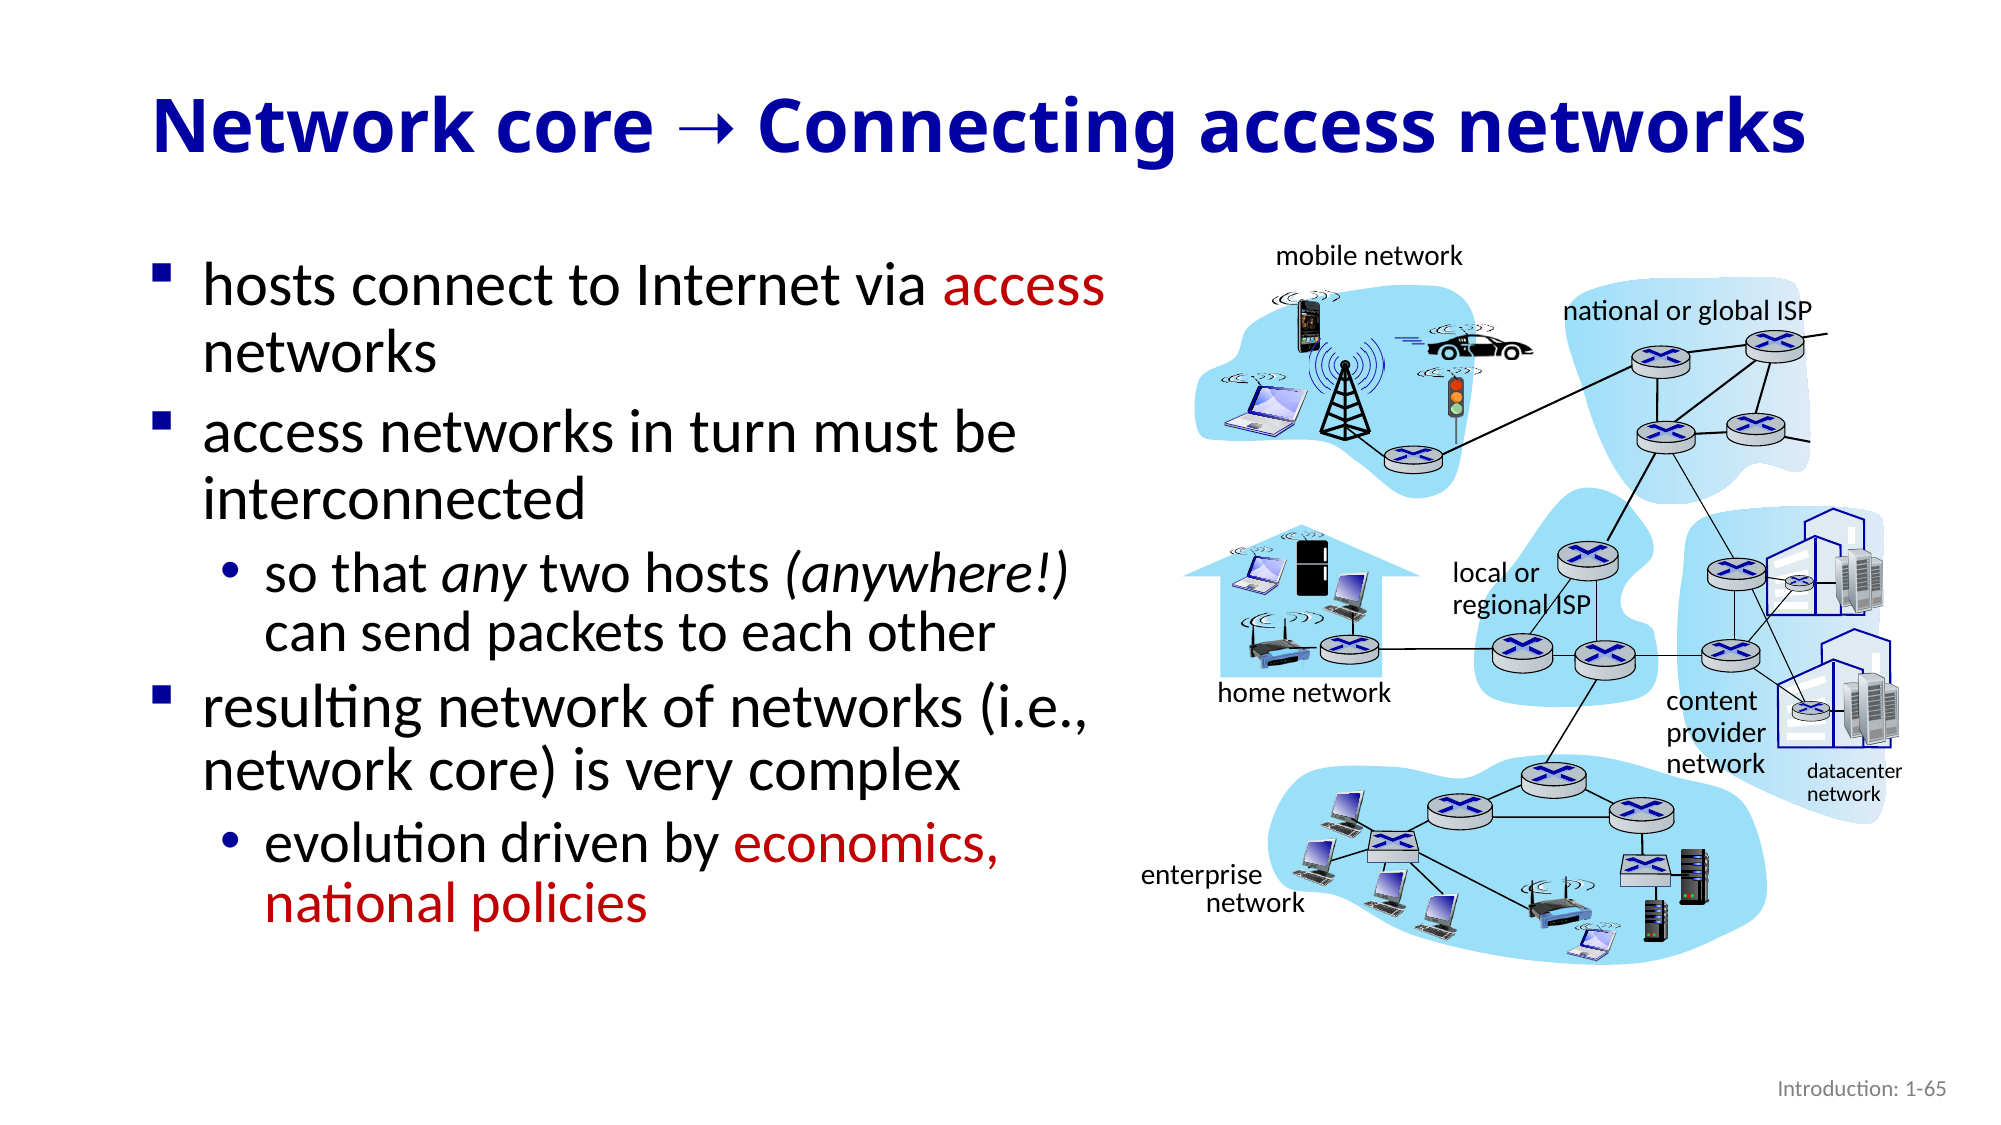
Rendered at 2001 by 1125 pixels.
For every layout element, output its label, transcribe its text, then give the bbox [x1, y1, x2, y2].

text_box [1126, 228, 1925, 967]
title Network core ➝ Connecting access networks [135, 55, 1861, 202]
text_box Introduction: 1-65 [1512, 1056, 1963, 1117]
list hosts connect to Internet via access networks access networks in turn must be interconnected so that any two hosts (anywhere!) can send packets to each other resulting network of networks (i.e., network core) is very complex evolution driven by economics, national policies [110, 243, 1132, 1028]
